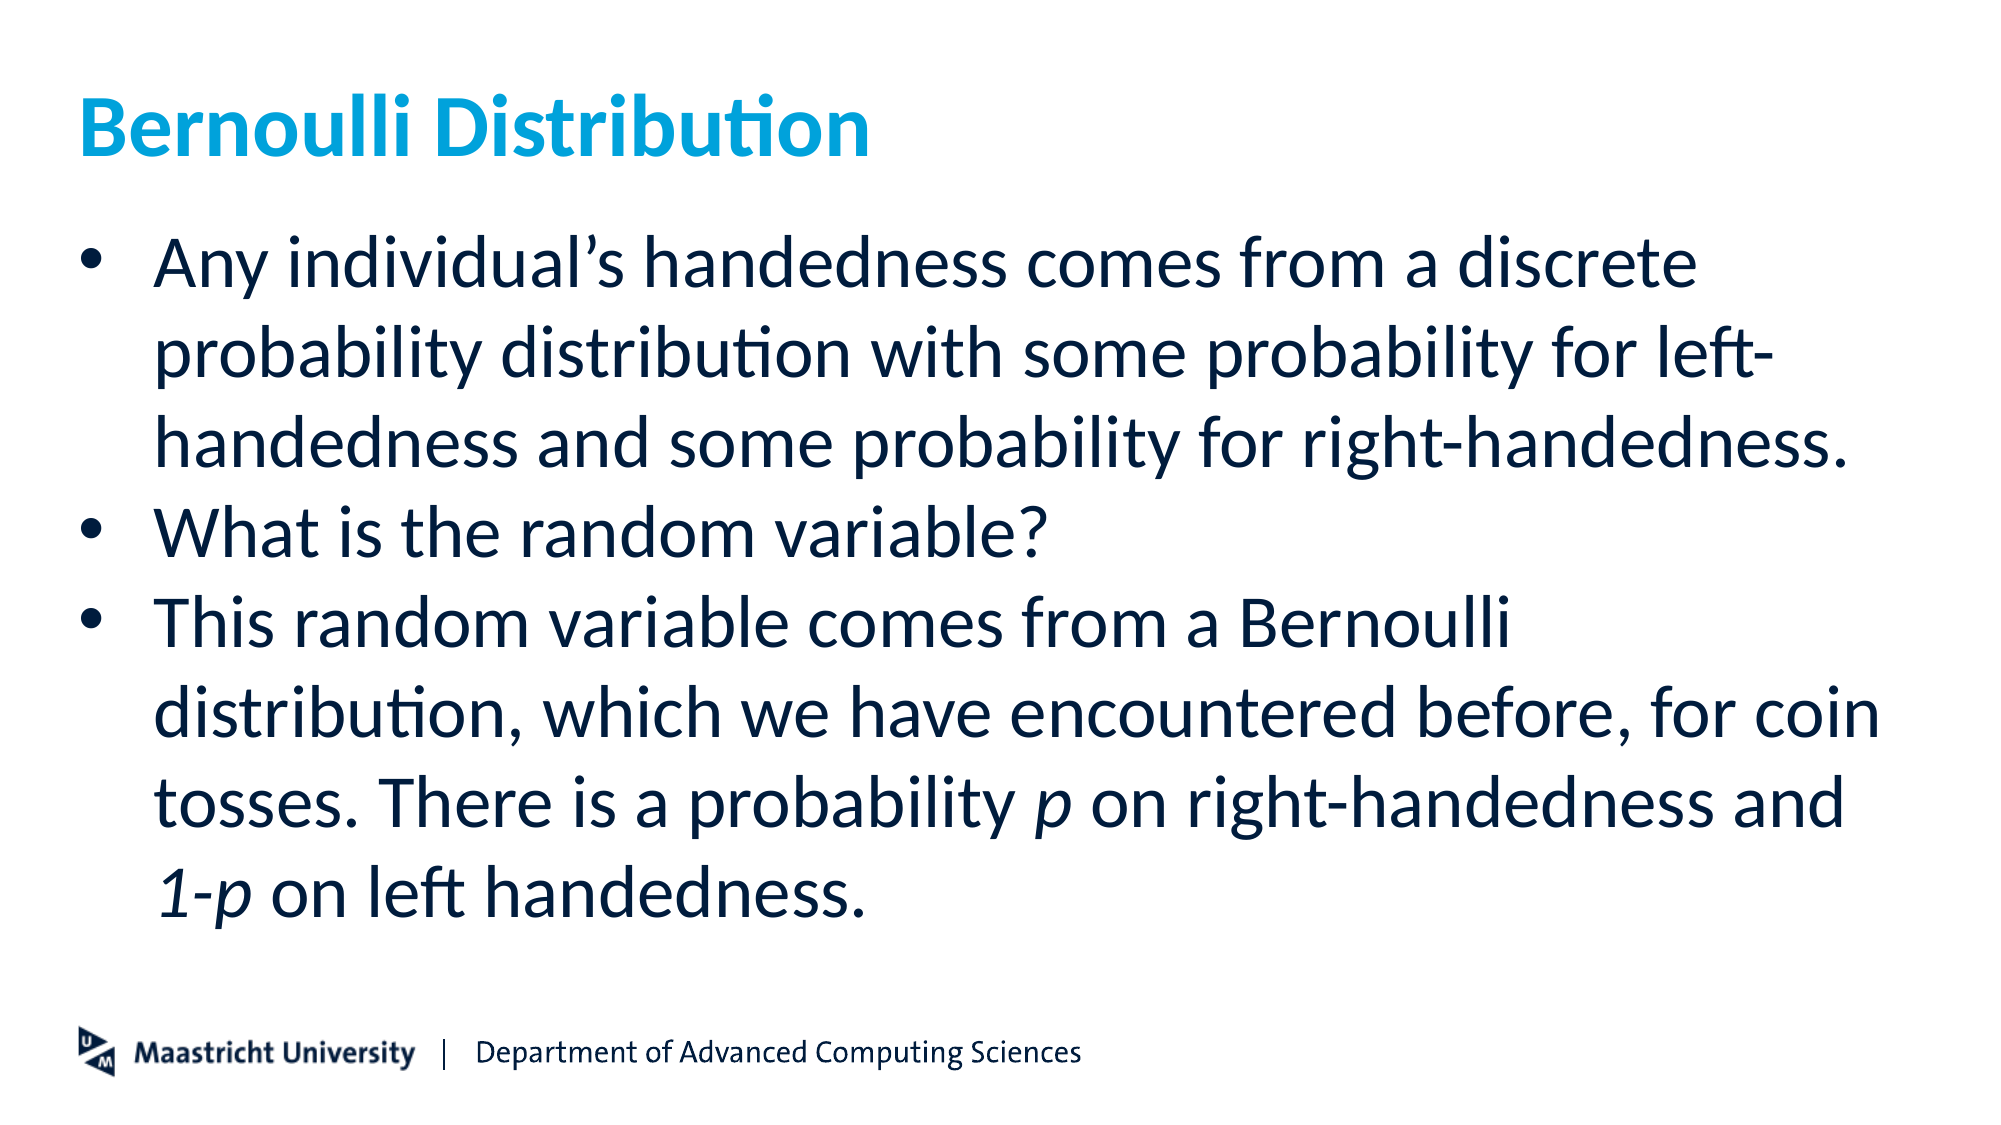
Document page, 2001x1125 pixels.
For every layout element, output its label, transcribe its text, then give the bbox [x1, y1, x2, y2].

list Any individual’s handedness comes from a discrete probability distribution with some probability for left-handedness and some probability for right-handedness. What is the random variable? This random variable comes from a Bernoulli distribution, which we have encountered before, for coin tosses. There is a probability p on right-handedness and 1-p on left handedness. [78, 212, 1900, 942]
title Bernoulli Distribution [78, 67, 1900, 192]
